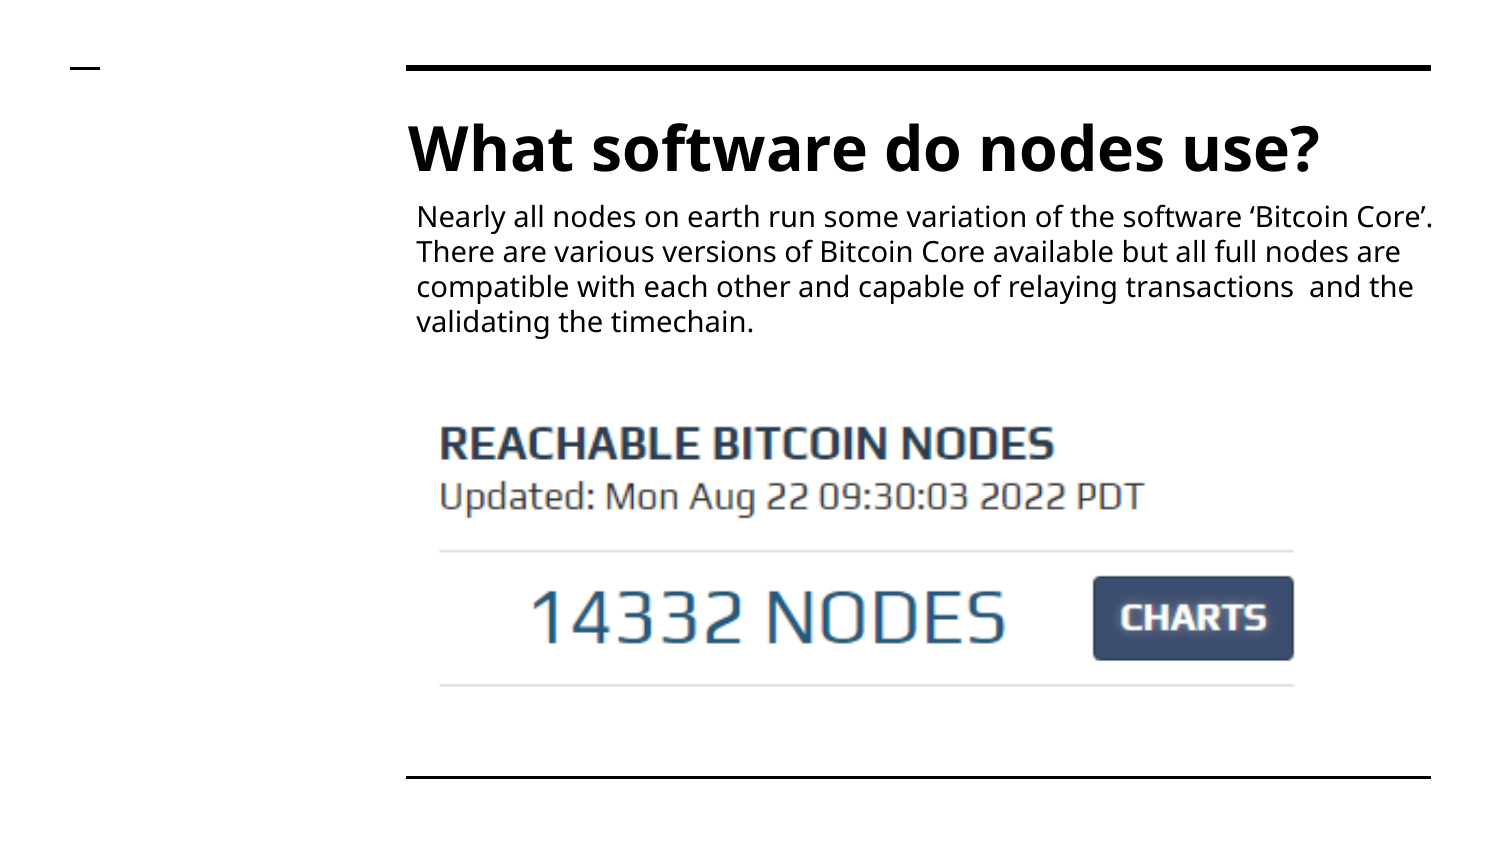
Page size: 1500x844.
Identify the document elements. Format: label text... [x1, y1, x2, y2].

picture [412, 393, 1344, 713]
text_box Nearly all nodes on earth run some variation of the software ‘Bitcoin Core’. There are various versions of Bitcoin Core available but all full nodes are compatible with each other and capable of relaying transactions and the validating the timechain. [401, 183, 1453, 354]
title What software do nodes use? [393, 94, 1431, 199]
